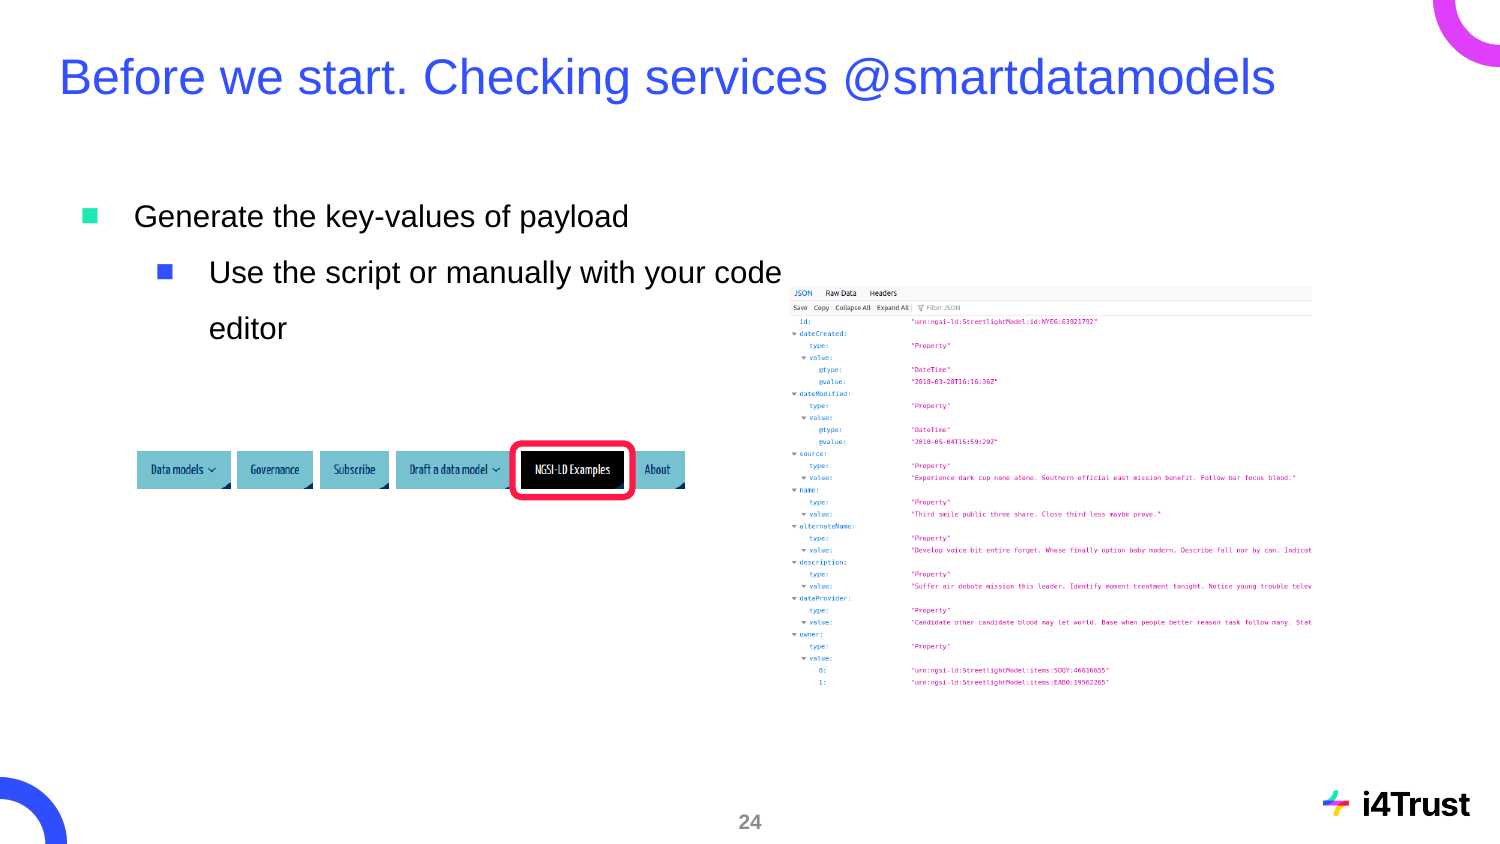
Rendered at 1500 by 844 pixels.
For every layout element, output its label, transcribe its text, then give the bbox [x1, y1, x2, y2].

picture [1433, 0, 1500, 67]
picture [128, 443, 708, 506]
picture [0, 777, 67, 844]
text_box ‹#› [665, 798, 835, 844]
picture [789, 287, 1312, 691]
text_box Generate the key-values of payload Use the script or manually with your code editor [58, 177, 790, 753]
picture [1322, 782, 1471, 825]
title Before we start. Checking services @smartdatamodels [58, 44, 1388, 169]
